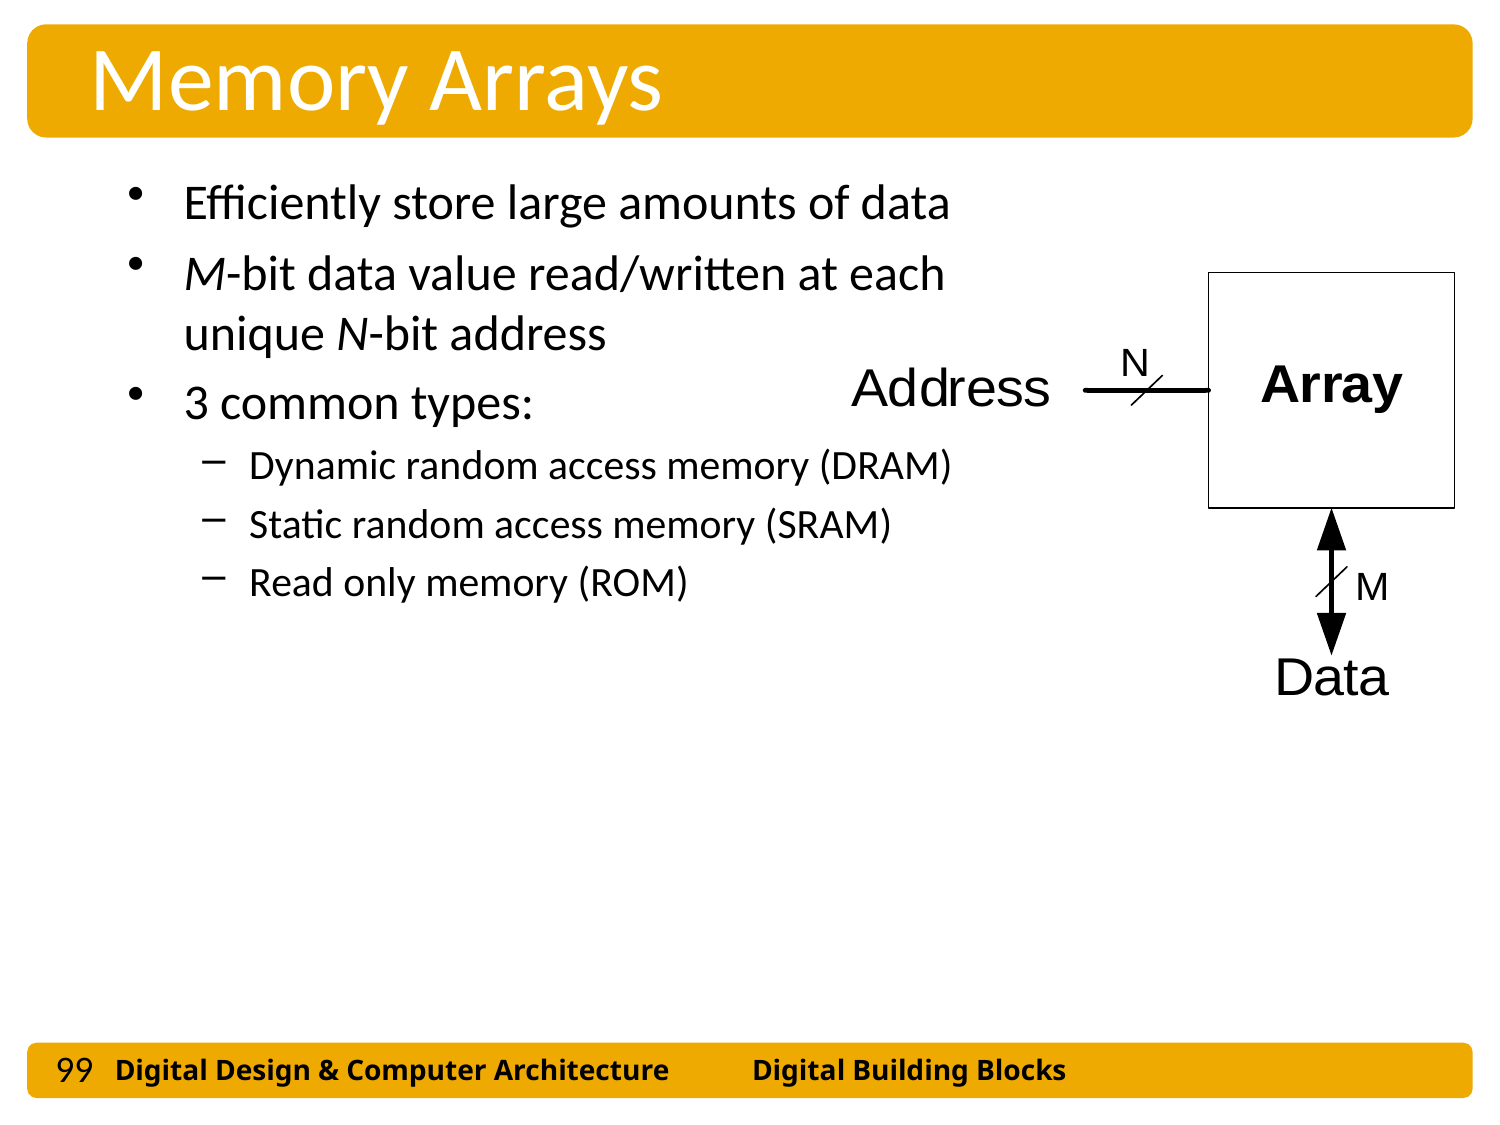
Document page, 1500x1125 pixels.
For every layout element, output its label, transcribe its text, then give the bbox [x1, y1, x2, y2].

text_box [809, 262, 1463, 740]
text_box Efficiently store large amounts of data M-bit data value read/written at each unique N-bit address 3 common types: Dynamic random access memory (DRAM) Static random access memory (SRAM) Read only memory (ROM) [112, 162, 1025, 1013]
text_box Memory Arrays [75, 11, 1463, 136]
slide_number 99 [40, 1037, 164, 1096]
